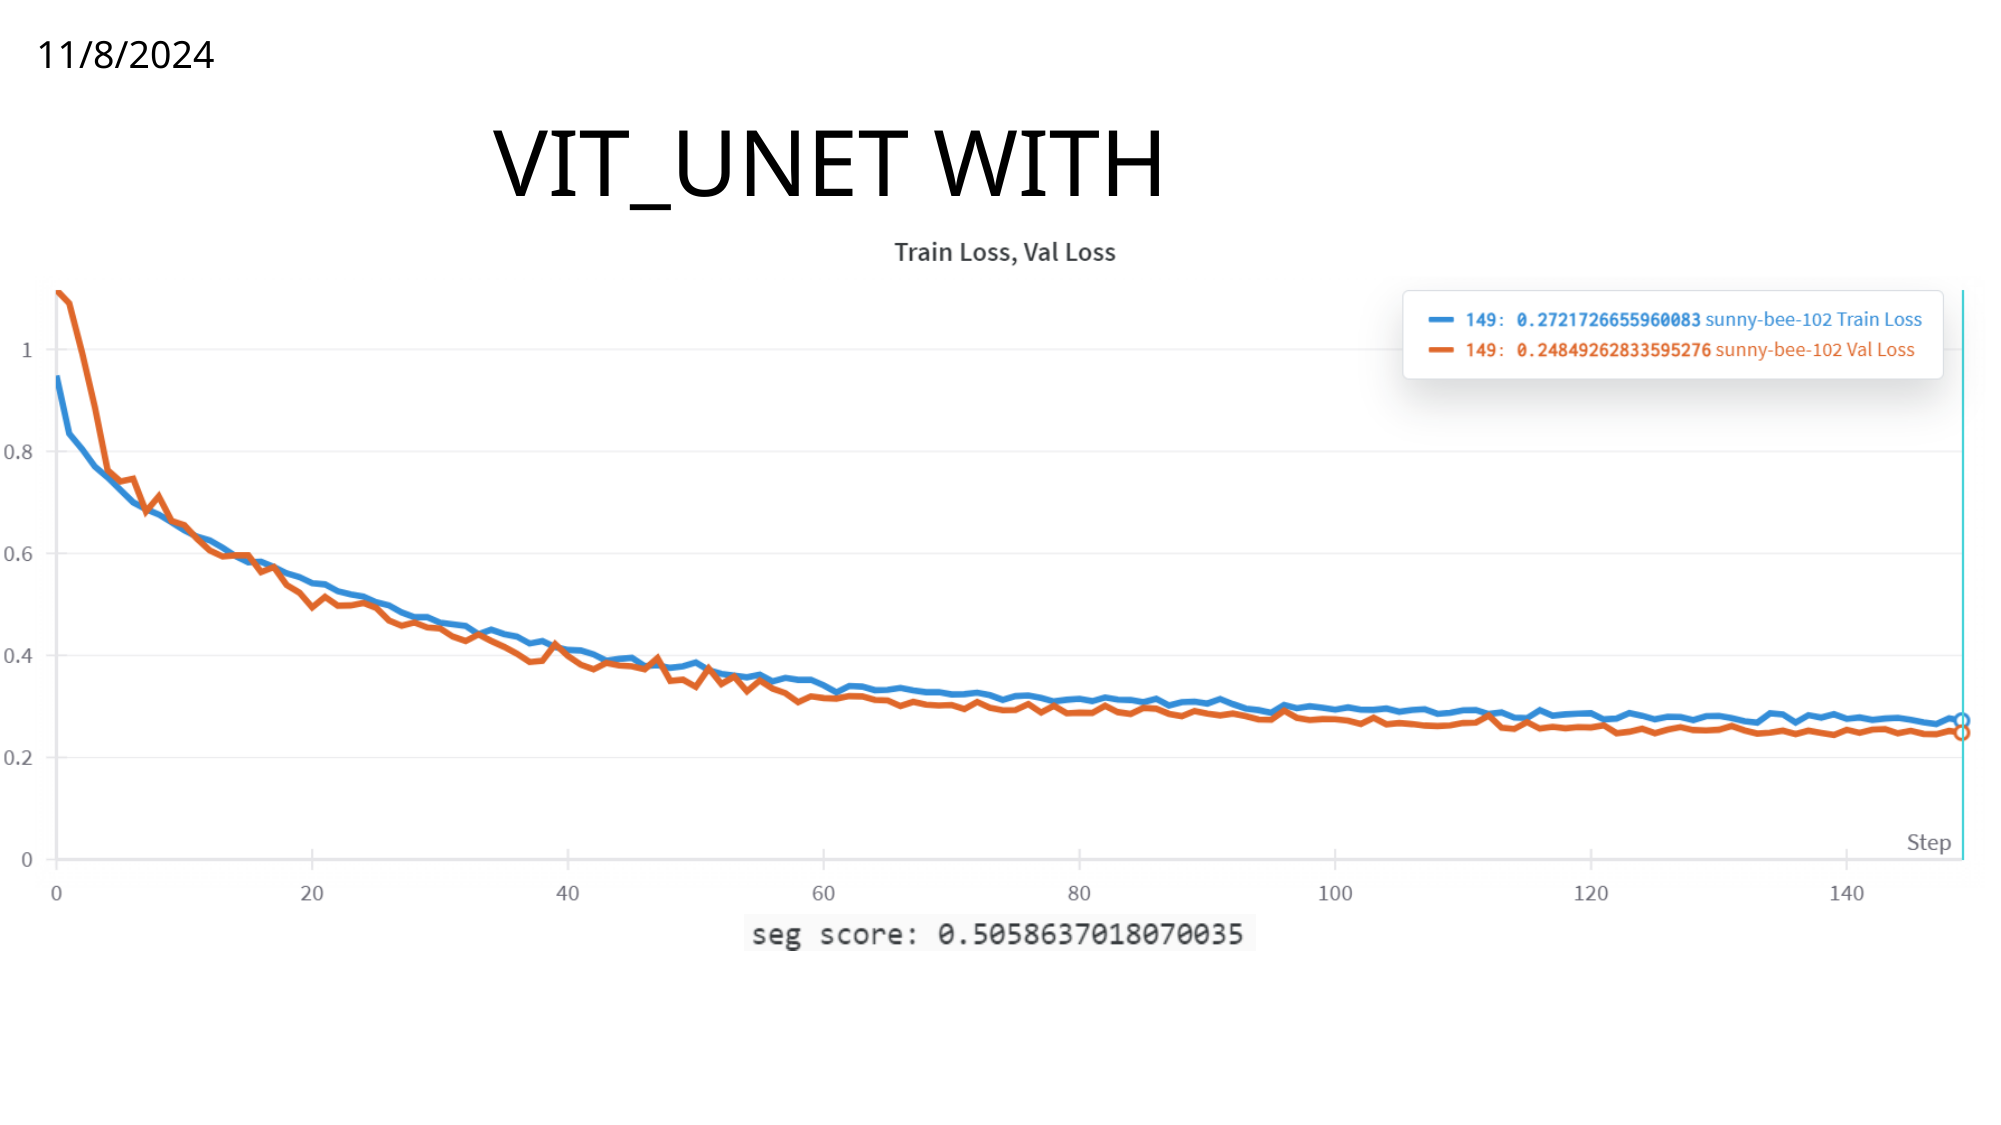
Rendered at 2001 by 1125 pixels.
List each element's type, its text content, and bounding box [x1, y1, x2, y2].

picture [0, 223, 2000, 952]
text_box 11/8/2024 [21, 23, 1022, 84]
text_box VIT_UNET WITH MARKERS [478, 97, 1522, 223]
